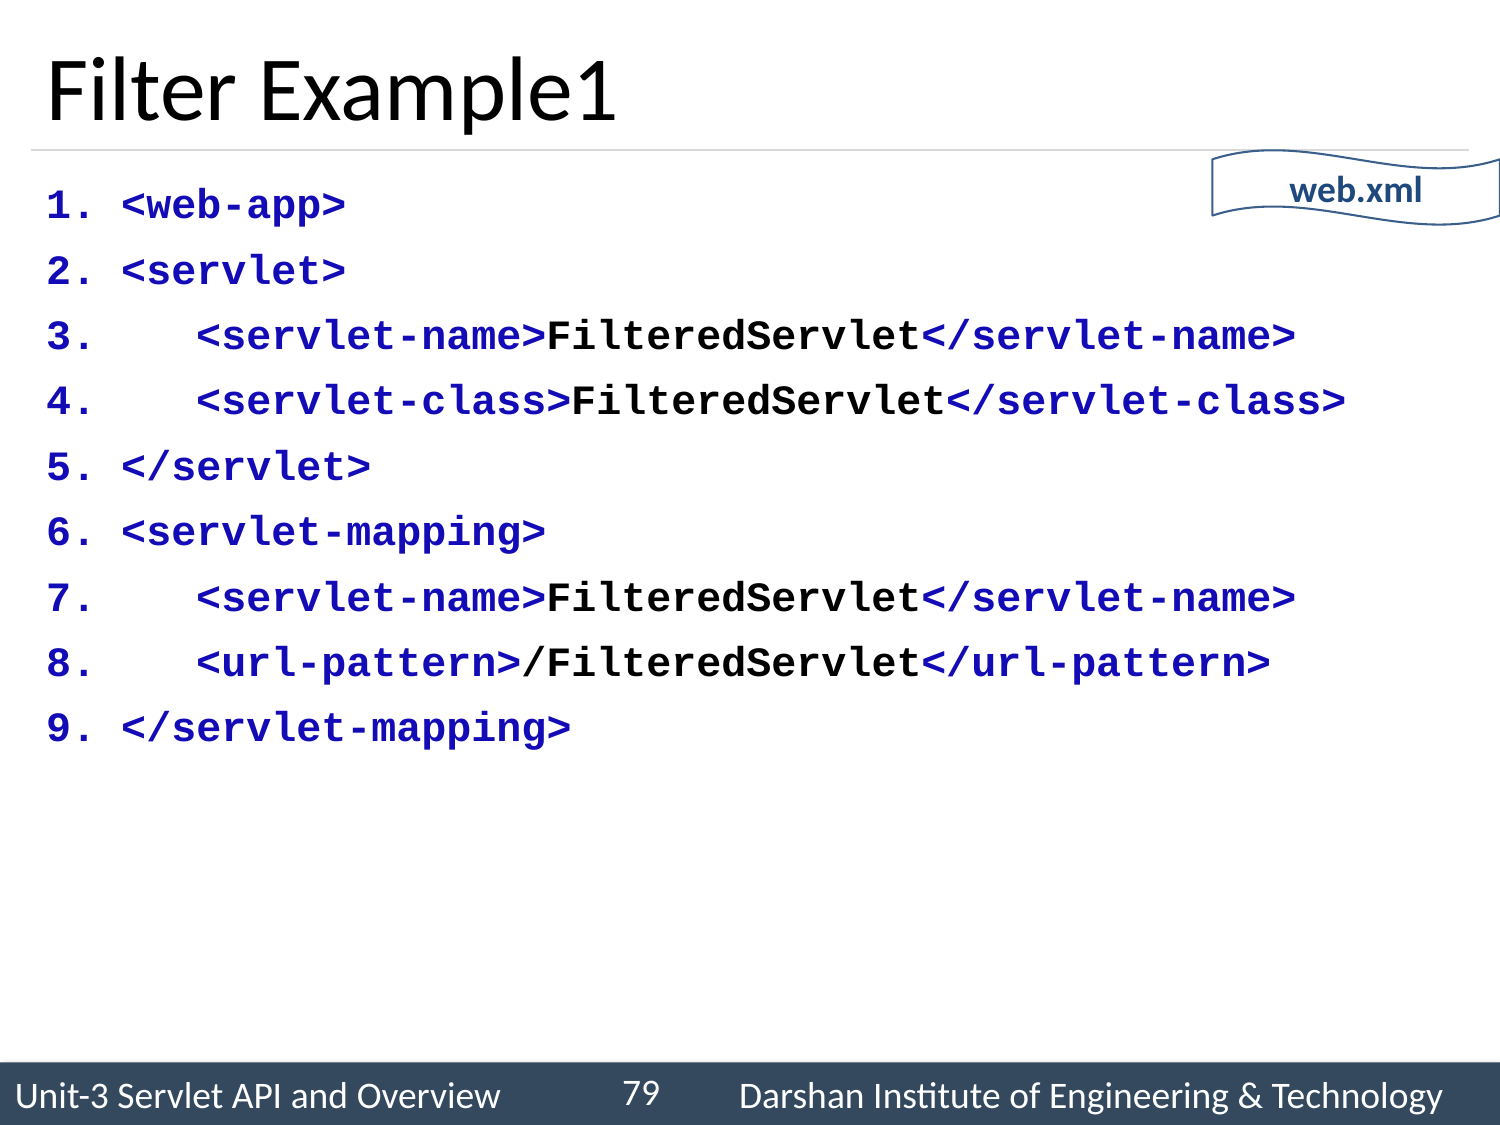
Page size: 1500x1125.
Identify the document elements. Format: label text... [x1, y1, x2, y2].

title Filter Example1 [31, 17, 1469, 150]
text_box web.xml [1210, 148, 1500, 227]
list <web-app> <servlet> <servlet-name>FilteredServlet</servlet-name> <servlet-class>FilteredServlet</servlet-class> </servlet> <servlet-mapping> <servlet-name>FilteredServlet</servlet-name> <url-pattern>/FilteredServlet</url-pattern> </servlet-mapping> [31, 162, 1469, 1038]
slide_number 79 [575, 1060, 675, 1121]
